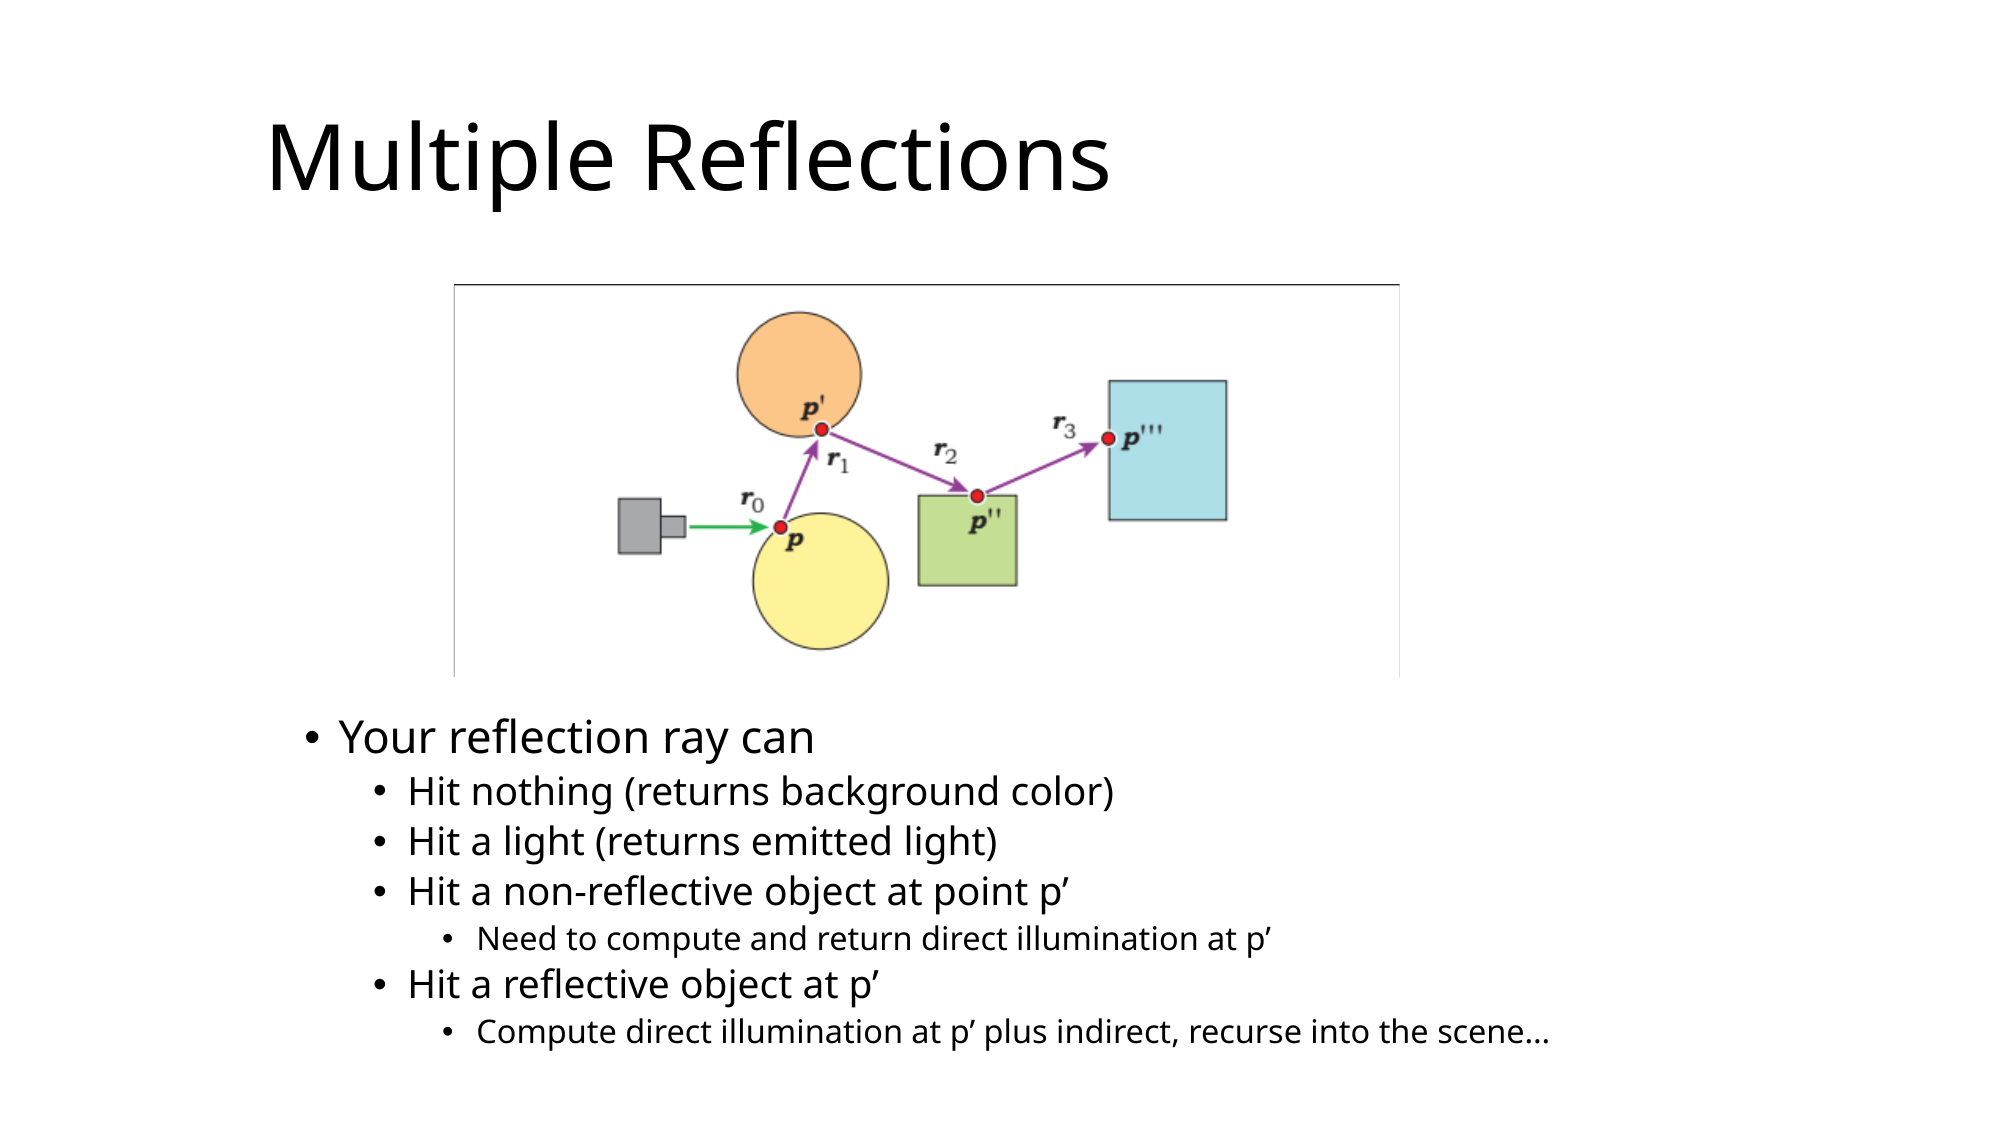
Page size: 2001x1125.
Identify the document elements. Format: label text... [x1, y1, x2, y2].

list Your reflection ray can Hit nothing (returns background color) Hit a light (returns emitted light) Hit a non-reflective object at point p’ Need to compute and return direct illumination at p’ Hit a reflective object at p’ Compute direct illumination at p’ plus indirect, recurse into the scene… [289, 707, 1713, 1059]
picture [453, 284, 1400, 677]
title Multiple Reflections [249, 85, 1713, 236]
